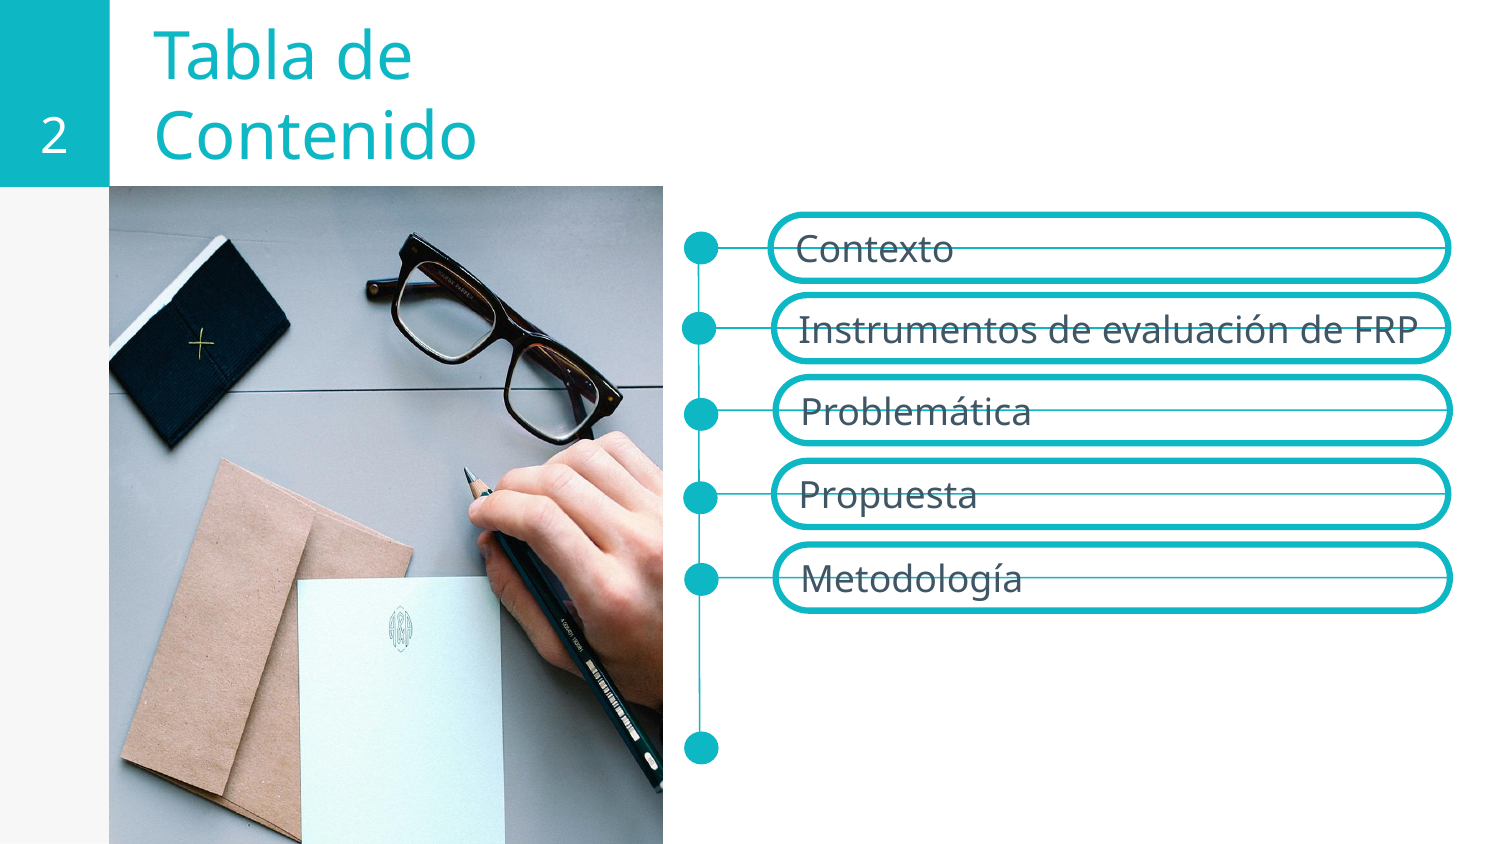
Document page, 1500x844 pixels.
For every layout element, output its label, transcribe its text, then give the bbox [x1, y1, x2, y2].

text_box [704, 729, 721, 767]
picture [109, 186, 663, 844]
title Tabla de Contenido [138, 0, 610, 185]
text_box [701, 460, 1449, 528]
text_box [679, 310, 693, 346]
text_box [681, 231, 692, 264]
text_box [681, 480, 693, 515]
text_box [682, 562, 693, 596]
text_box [697, 214, 1449, 282]
text_box [681, 397, 693, 432]
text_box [702, 544, 1451, 611]
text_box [701, 294, 1449, 362]
slide_number 2 [0, 0, 110, 187]
text_box [682, 731, 694, 765]
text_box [702, 376, 1451, 444]
